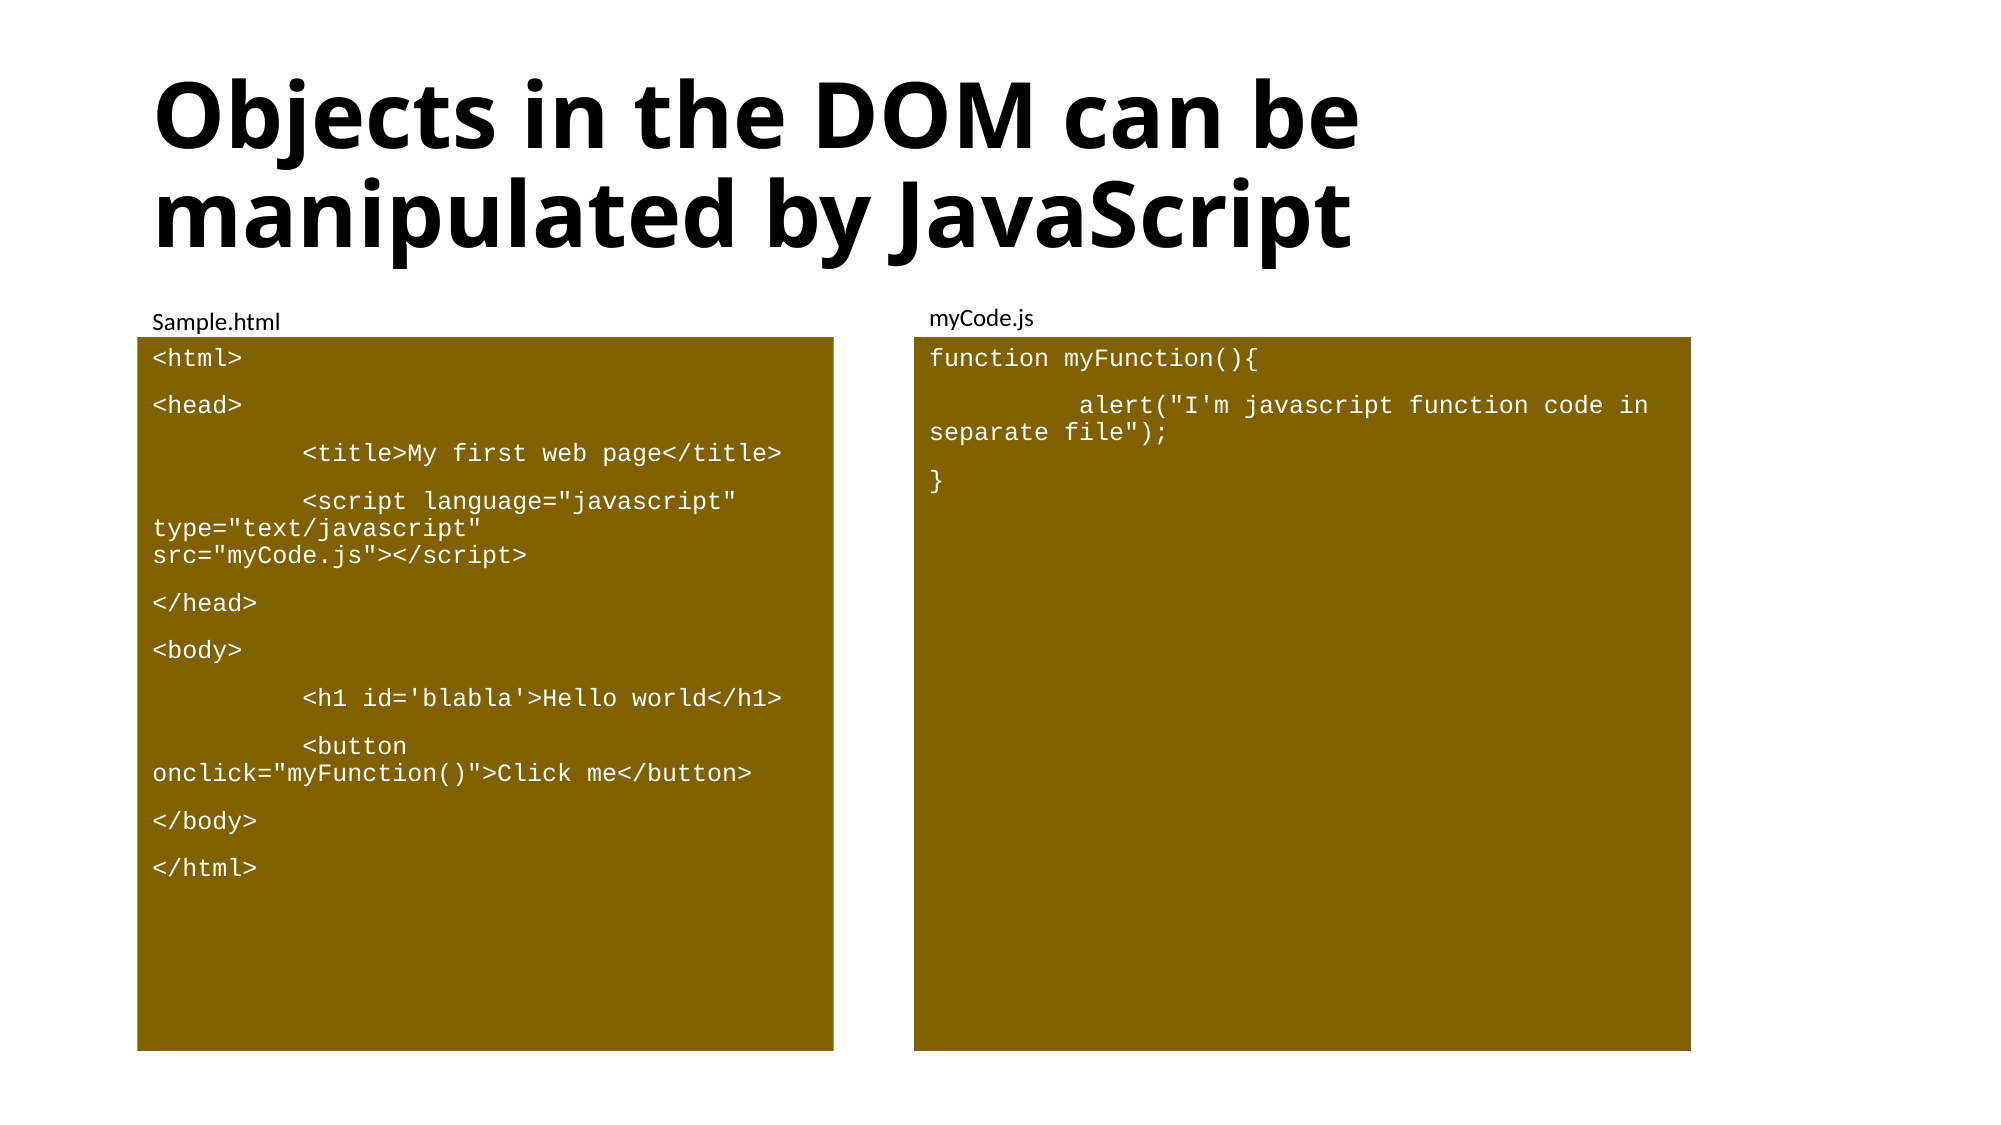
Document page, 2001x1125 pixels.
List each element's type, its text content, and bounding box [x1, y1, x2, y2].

text_box function myFunction(){ alert("I'm javascript function code in separate file"); } [914, 337, 1691, 1051]
list Sample.html [137, 301, 834, 337]
title Objects in the DOM can be manipulated by JavaScript [137, 59, 1863, 278]
text_box <html> <head> <title>My first web page</title> <script language="javascript" type="text/javascript" src="myCode.js"></script> </head> <body> <h1 id='blabla'>Hello world</h1> <button onclick="myFunction()">Click me</button> </body> </html> [137, 337, 834, 1051]
text_box myCode.js [914, 297, 1611, 333]
